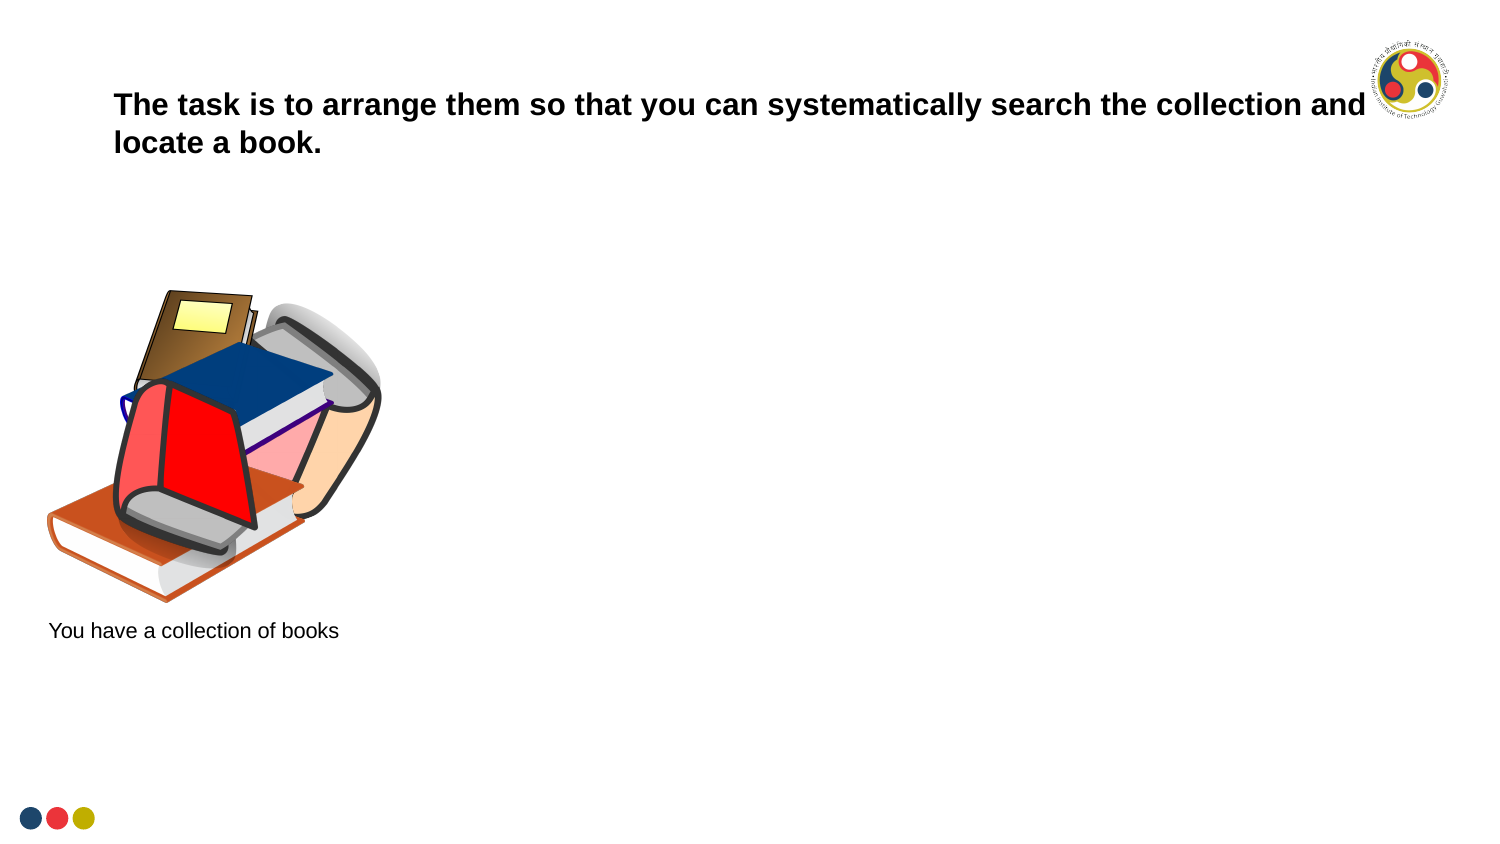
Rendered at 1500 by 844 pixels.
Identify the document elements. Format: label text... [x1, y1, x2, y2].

picture [46, 281, 417, 603]
text_box The task is to arrange them so that you can systematically search the collection and locate a book. [98, 77, 1396, 167]
text_box You have a collection of books [33, 609, 424, 651]
picture [1371, 40, 1449, 119]
